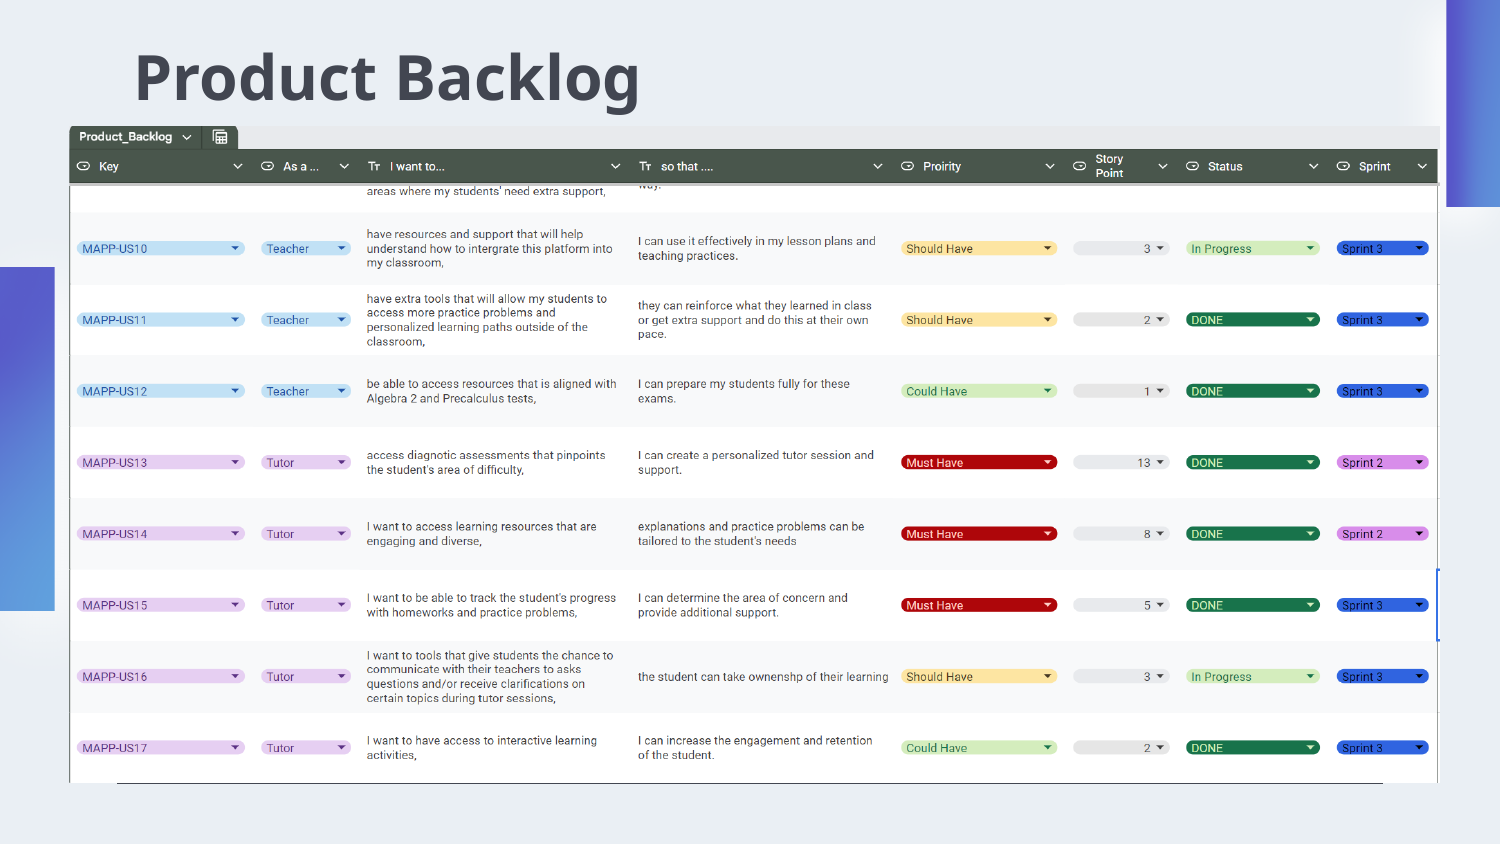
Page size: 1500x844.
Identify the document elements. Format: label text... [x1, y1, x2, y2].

picture [69, 125, 1441, 783]
title Product Backlog [118, 23, 1382, 117]
picture [1446, 0, 1500, 207]
picture [0, 267, 55, 611]
